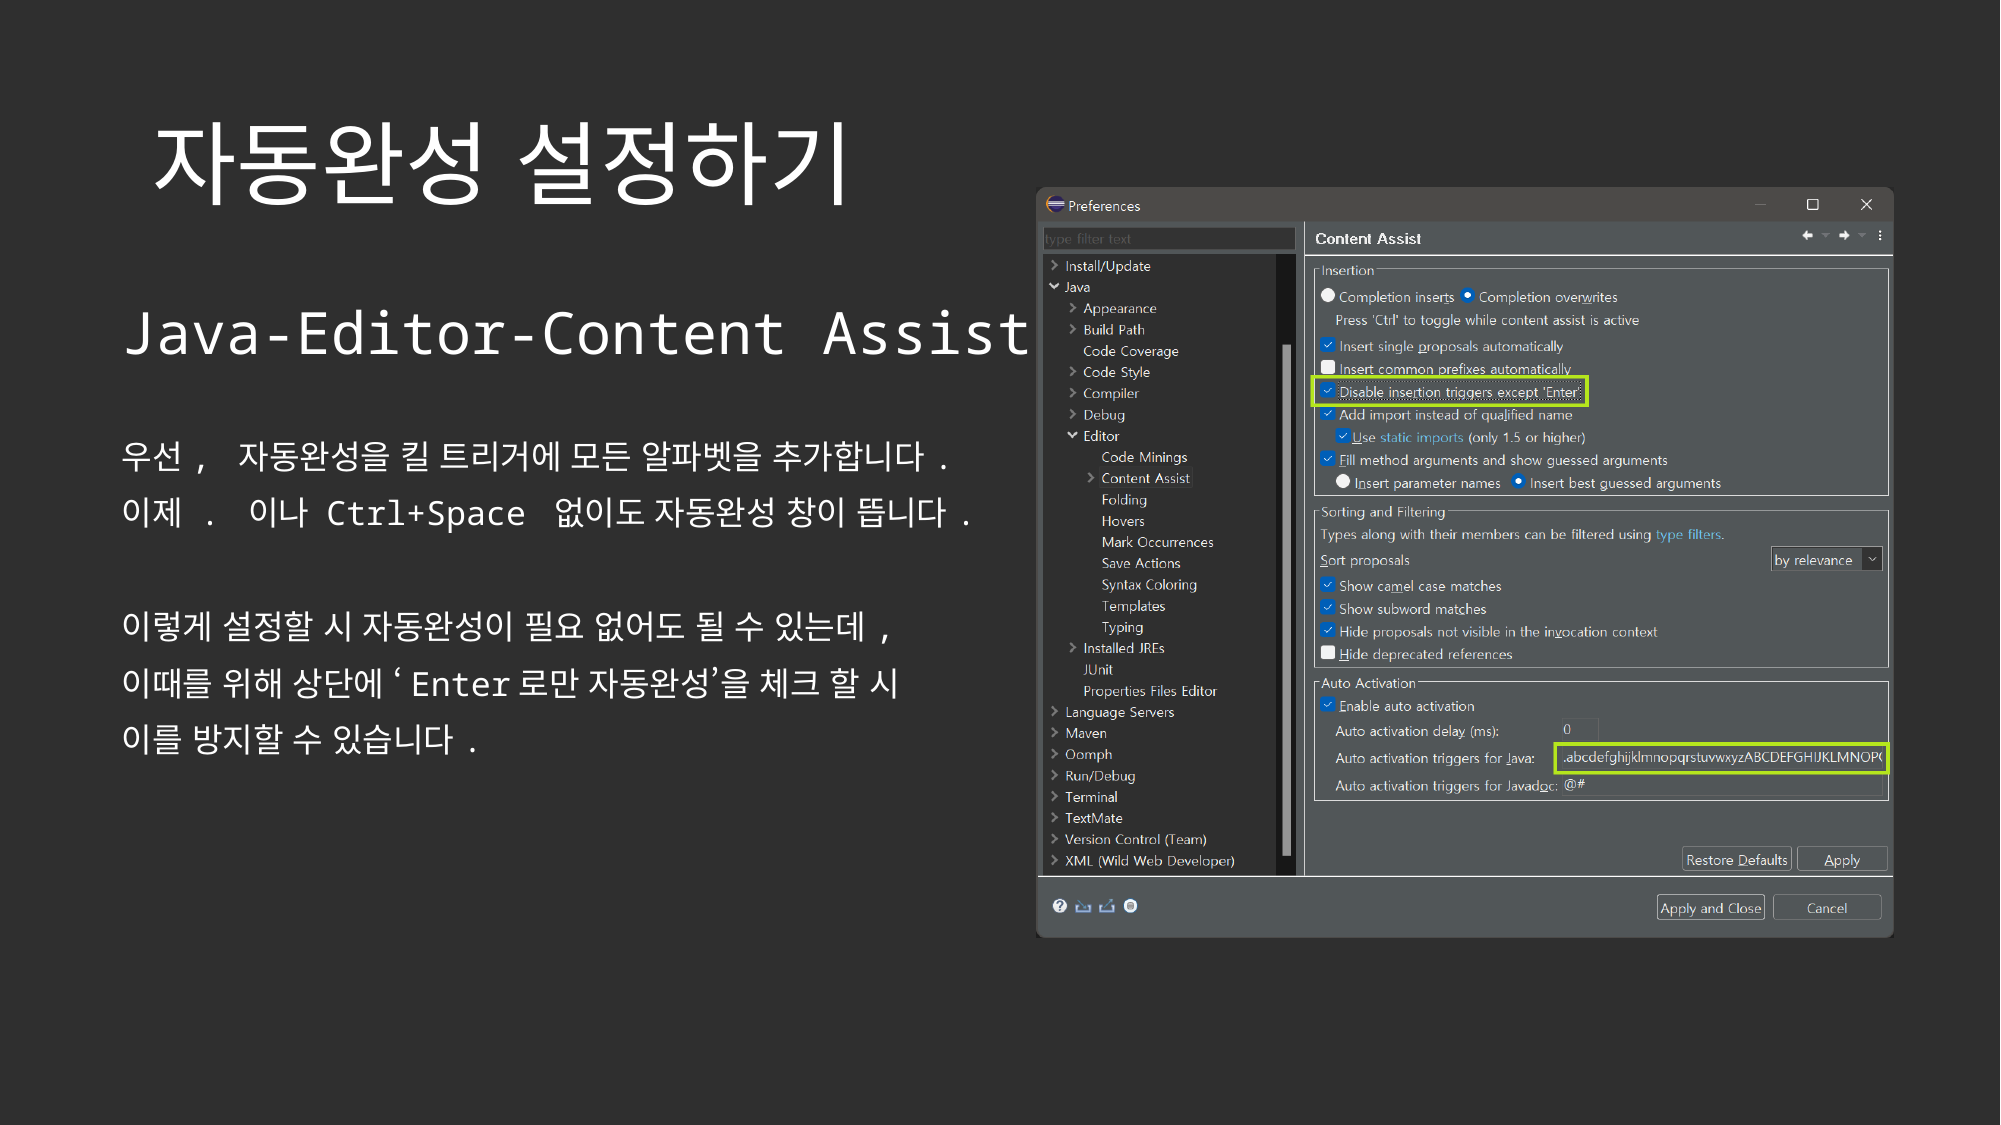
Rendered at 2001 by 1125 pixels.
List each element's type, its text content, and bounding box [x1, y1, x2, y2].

title 자동완성 설정하기 [137, 59, 1863, 278]
list Java-Editor-Content Assist 우선, 자동완성을 킬 트리거에 모든 알파벳을 추가합니다. 이제 . 이나 Ctrl+Space 없이도 자동완성 창이 뜹니다. 이렇게 설정할 시 자동완성이 필요 없어도 될 수 있는데, 이때를 위해 상단에 ‘Enter로만 자동완성’을 체크 할 시 이를 방지할 수 있습니다. [106, 296, 1071, 1011]
picture [1036, 187, 1894, 938]
